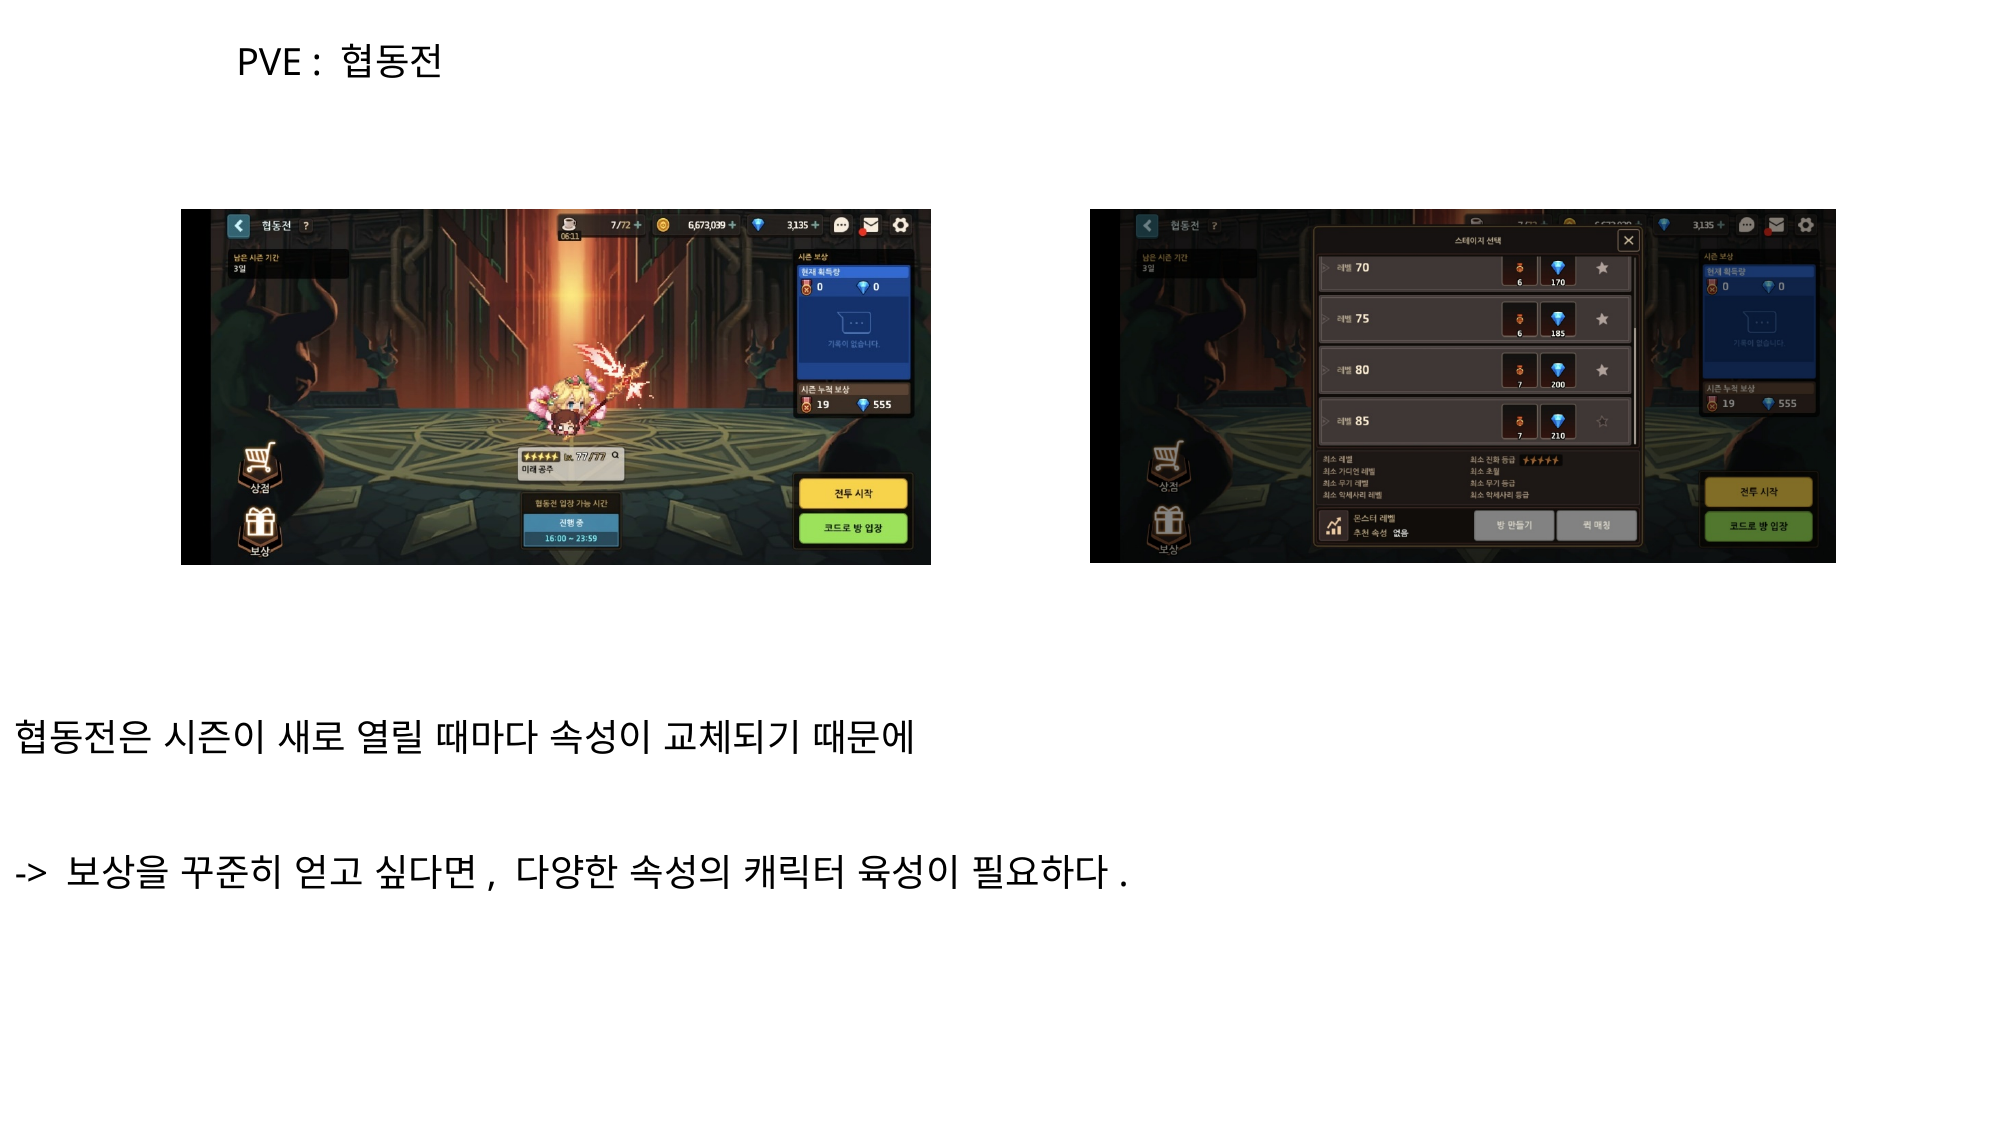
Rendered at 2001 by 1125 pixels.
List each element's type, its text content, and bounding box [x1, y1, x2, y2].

picture [181, 209, 931, 565]
text_box PVE : 협동전 [221, 30, 931, 91]
text_box 협동전은 시즌이 새로 열릴 때마다 속성이 교체되기 때문에 -> 보상을 꾸준히 얻고 싶다면, 다양한 속성의 캐릭터 육성이 필요하다. [0, 684, 2000, 902]
picture [1089, 209, 1836, 563]
